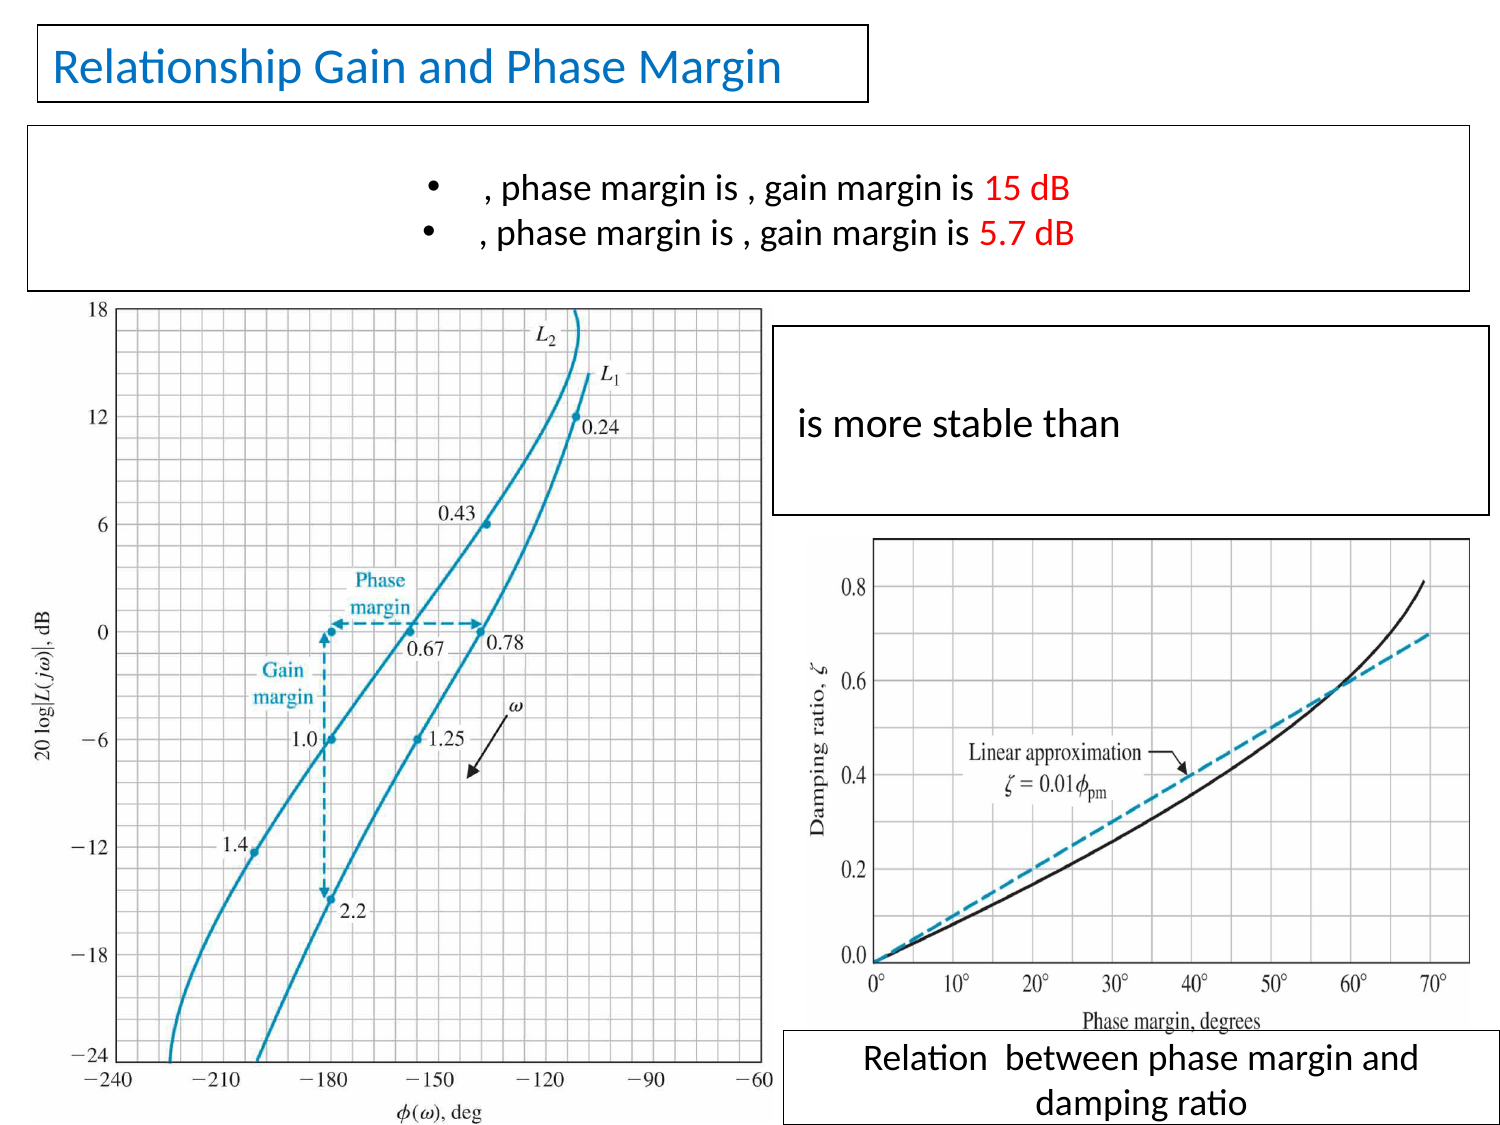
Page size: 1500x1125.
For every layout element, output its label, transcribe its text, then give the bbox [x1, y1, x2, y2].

picture [29, 298, 774, 1125]
text_box Relation between phase margin and damping ratio [783, 1030, 1500, 1125]
picture [806, 538, 1471, 1037]
text_box Relationship Gain and Phase Margin [37, 24, 869, 102]
